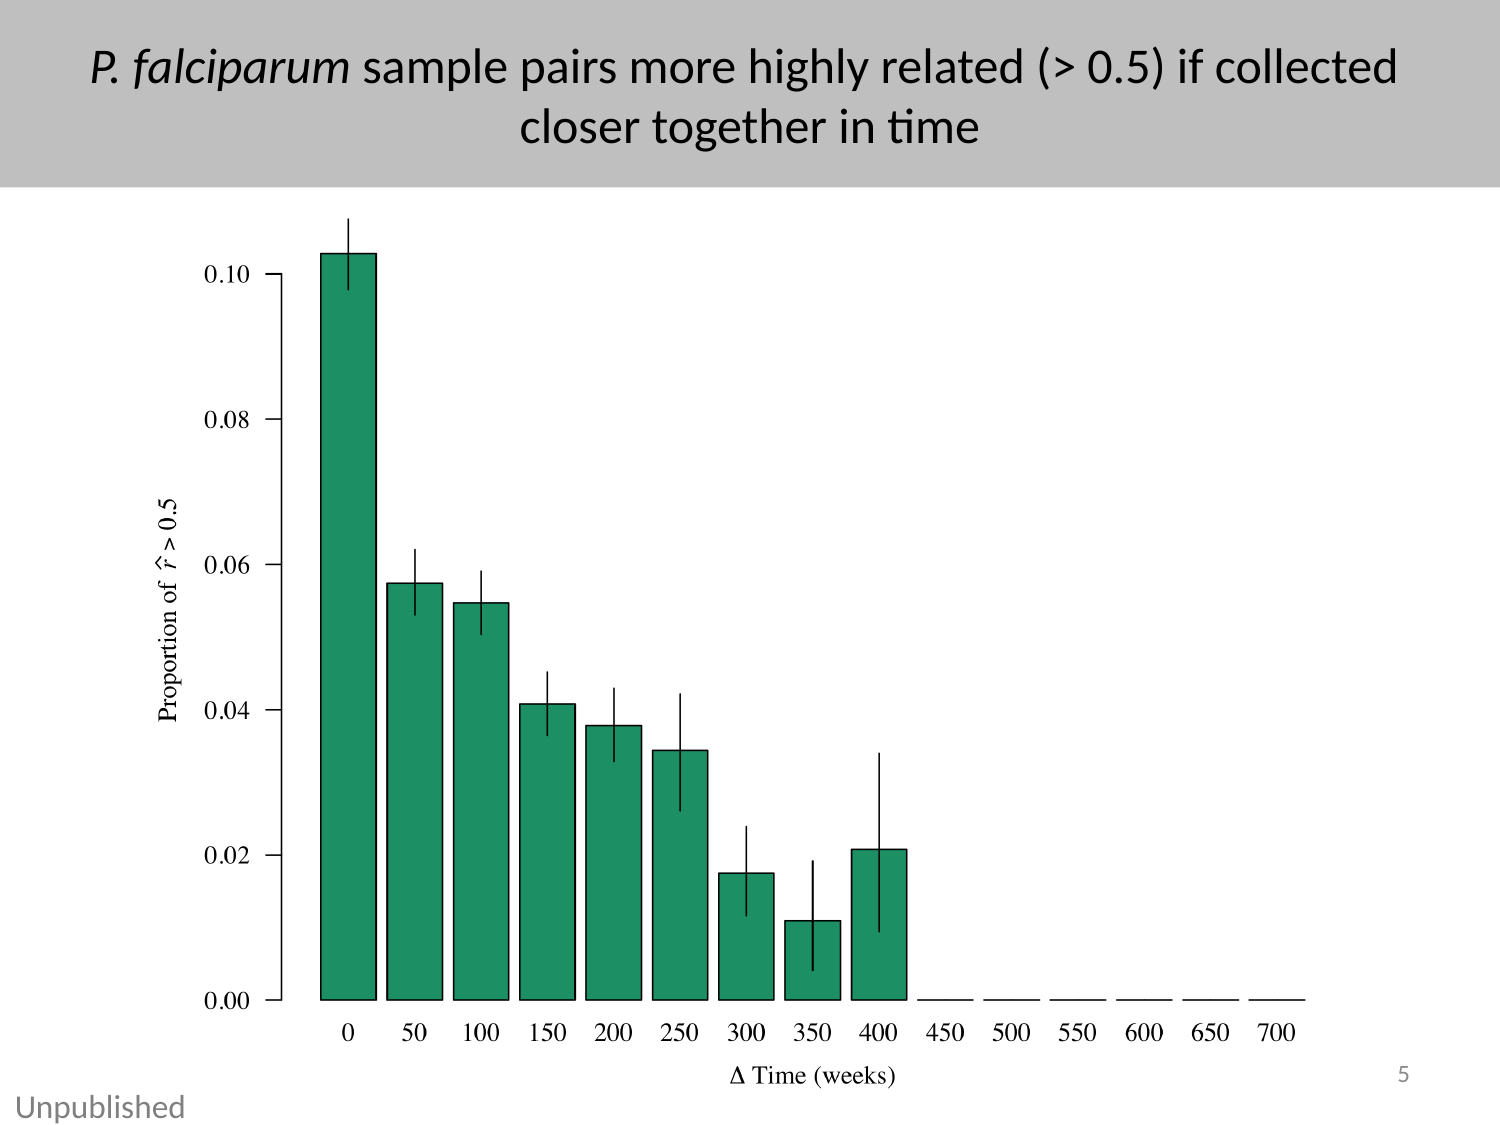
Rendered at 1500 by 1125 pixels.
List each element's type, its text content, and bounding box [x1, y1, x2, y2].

text_box Unpublished [0, 1077, 119, 1125]
slide_number 5 [1379, 1042, 1425, 1103]
picture [124, 187, 1376, 1125]
title P. falciparum sample pairs more highly related (> 0.5) if collected closer together in time [0, 0, 1500, 188]
